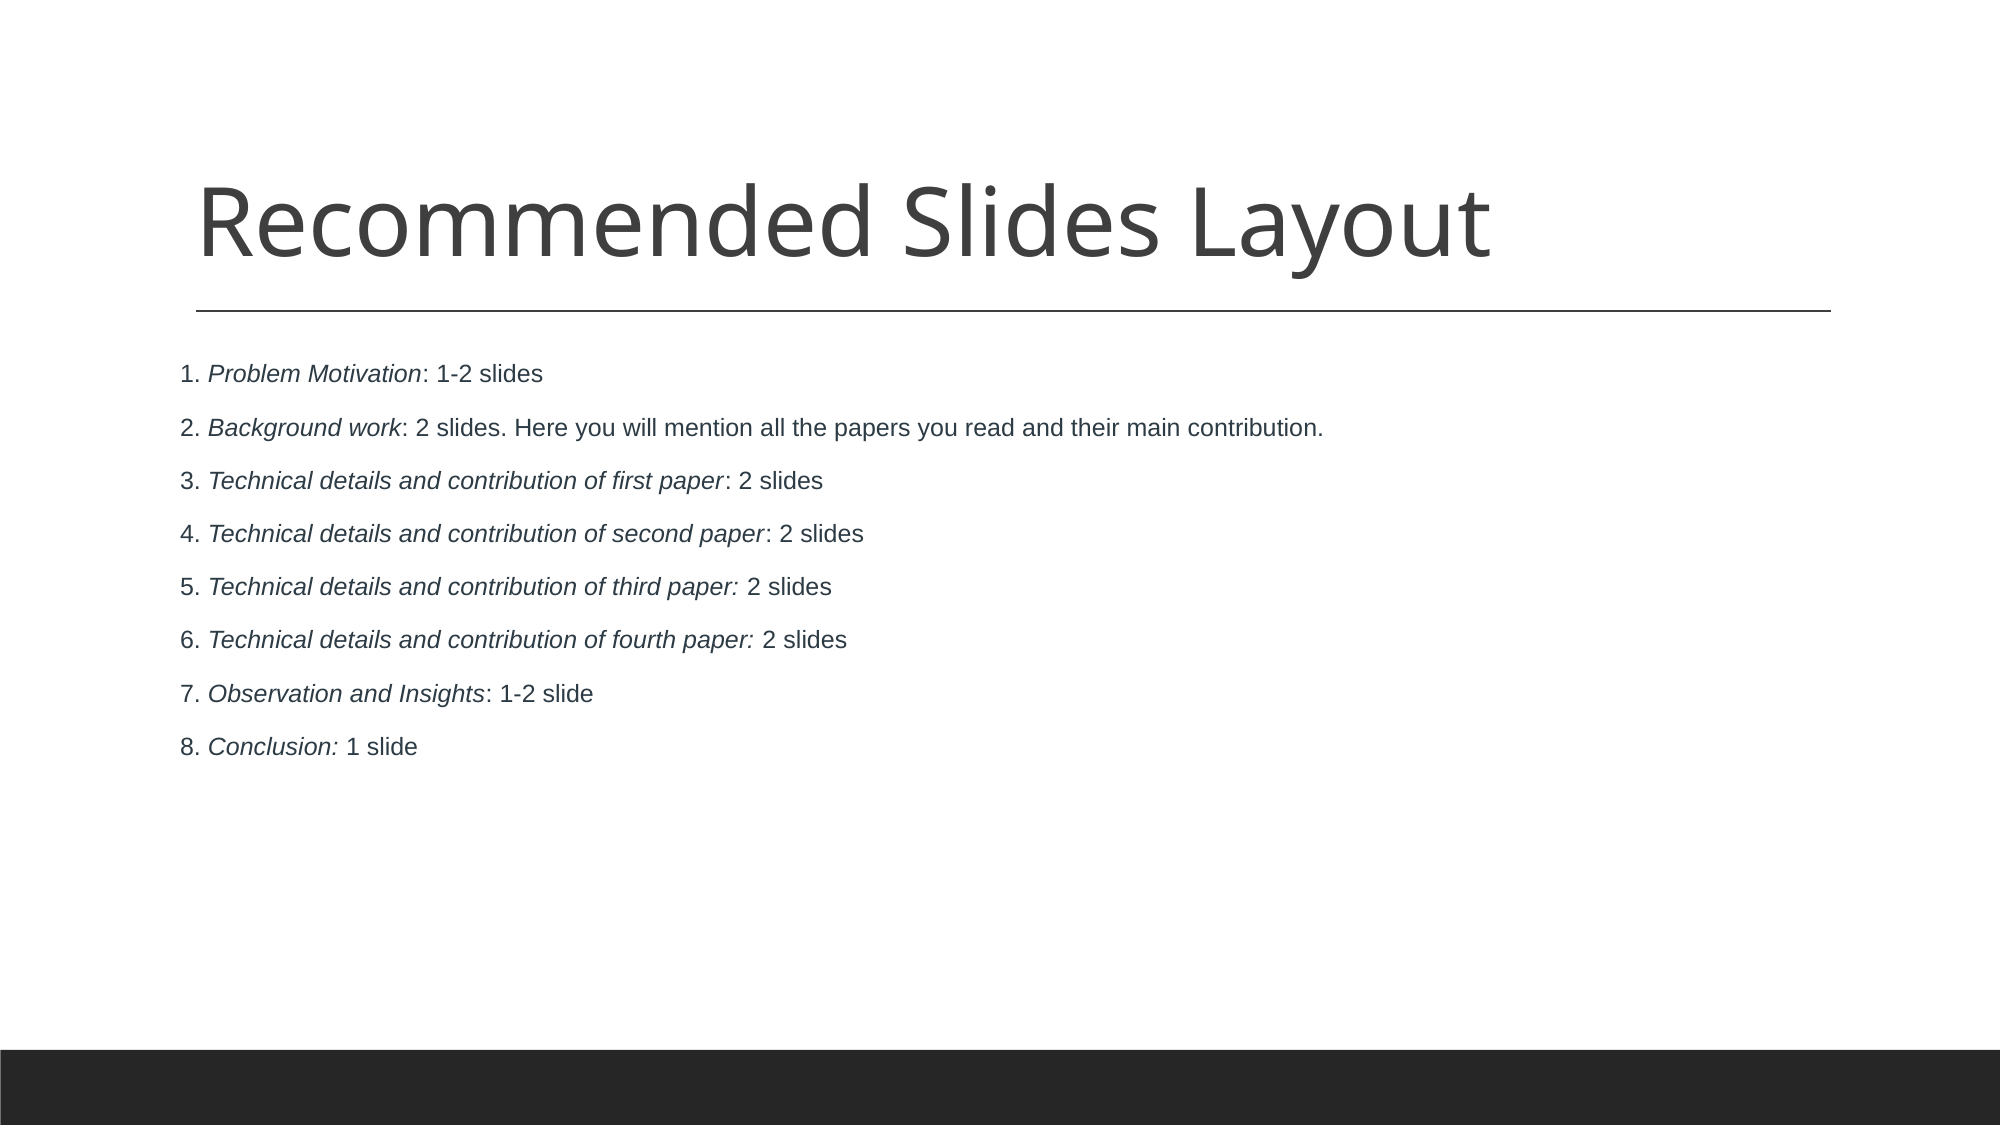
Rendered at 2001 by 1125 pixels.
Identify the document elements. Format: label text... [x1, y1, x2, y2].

title Recommended Slides Layout [180, 47, 1830, 285]
list 1. Problem Motivation: 1-2 slides 2. Background work: 2 slides. Here you will mention all the papers you read and their main contribution. 3. Technical details and contribution of first paper: 2 slides 4. Technical details and contribution of second paper: 2 slides 5. Technical details and contribution of third paper: 2 slides 6. Technical details and contribution of fourth paper: 2 slides 7. Observation and Insights: 1-2 slide 8. Conclusion: 1 slide [180, 345, 1830, 963]
